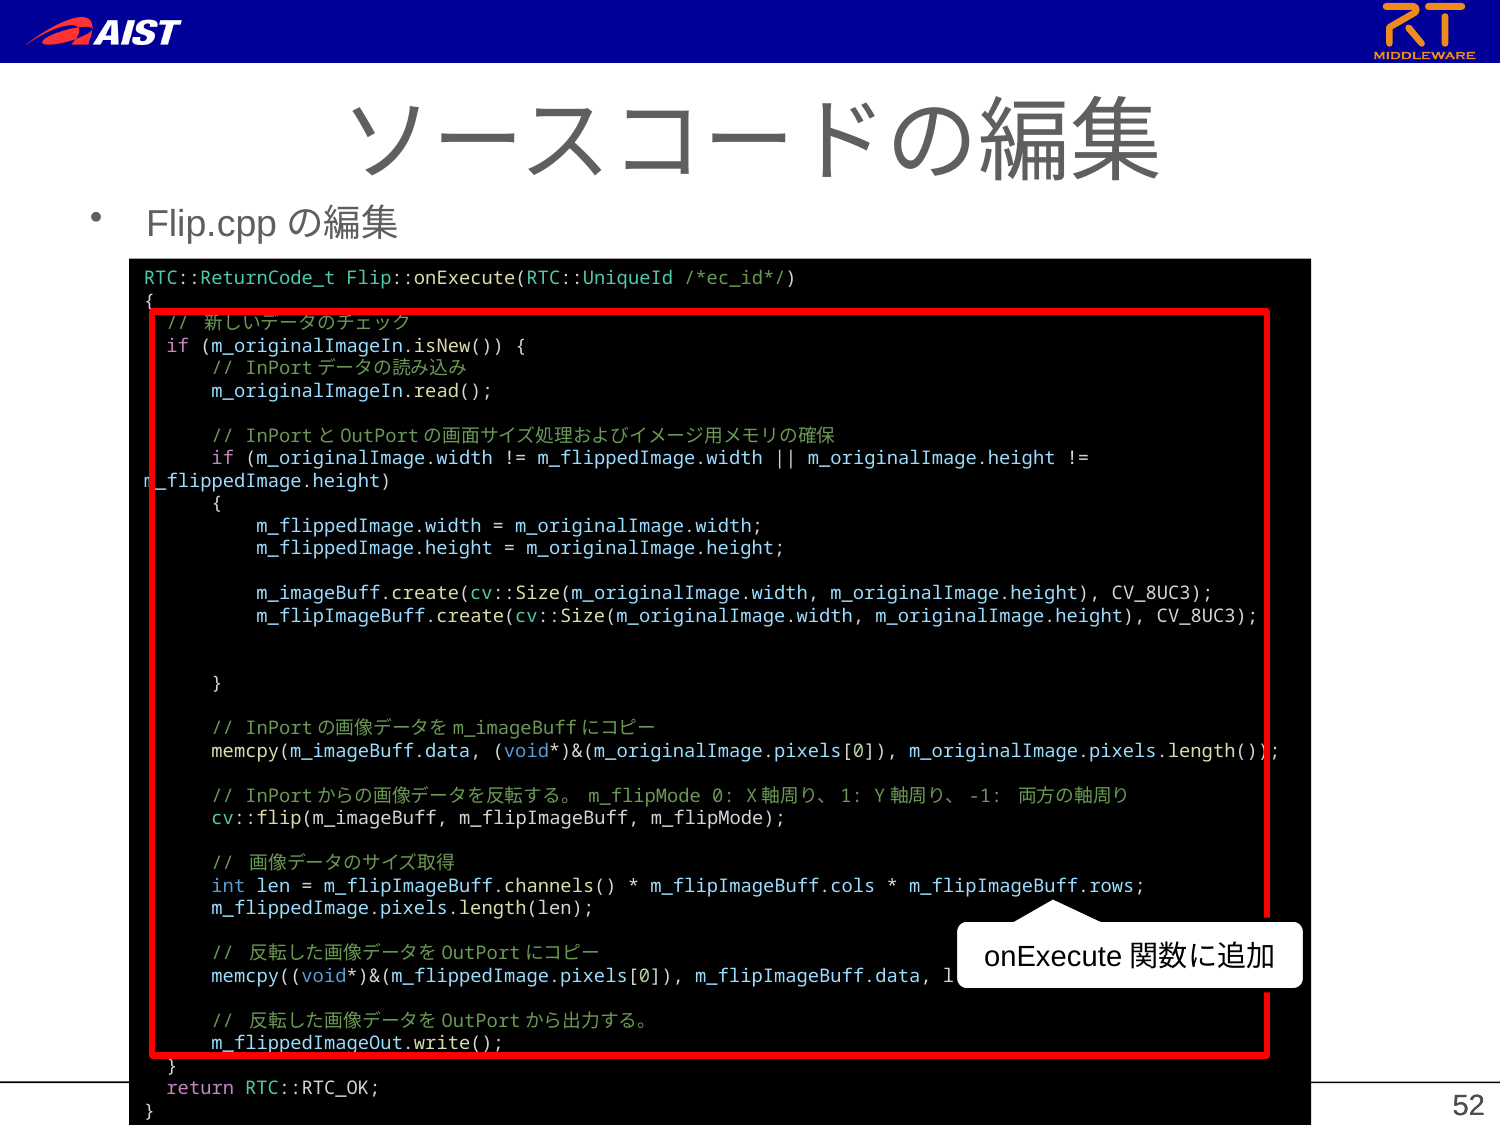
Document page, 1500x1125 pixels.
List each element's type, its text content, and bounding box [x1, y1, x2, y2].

text_box onExecute関数に追加 [952, 895, 1308, 993]
text_box [150, 309, 1269, 1058]
text_box 52 [1312, 1078, 1500, 1125]
text_box RTC::ReturnCode_t Flip::onExecute(RTC::UniqueId /*ec_id*/) { // 新しいデータのチェック if (m_originalImageIn.isNew()) { // InPortデータの読み込み m_originalImageIn.read(); // InPortとOutPortの画面サイズ処理およびイメージ用メモリの確保 if (m_originalImage.width != m_flippedImage.width || m_originalImage.height != m_flippedImage.height) { m_flippedImage.width = m_originalImage.width; m_flippedImage.height = m_originalImage.height; m_imageBuff.create(cv::Size(m_originalImage.width, m_originalImage.height), CV_8UC3); m_flipImageBuff.create(cv::Size(m_originalImage.width, m_originalImage.height), CV_8UC3); } // InPortの画像データをm_imageBuffにコピー memcpy(m_imageBuff.data, (void*)&(m_originalImage.pixels[0]), m_originalImage.pixels.length()); // InPortからの画像データを反転する。 m_flipMode 0: X軸周り、1: Y軸周り、-1: 両方の軸周り cv::flip(m_imageBuff, m_flipImageBuff, m_flipMode); // 画像データのサイズ取得 int len = m_flipImageBuff.channels() * m_flipImageBuff.cols * m_flipImageBuff.rows; m_flippedImage.pixels.length(len); // 反転した画像データをOutPortにコピー memcpy((void*)&(m_flippedImage.pixels[0]), m_flipImageBuff.data, len); // 反転した画像データをOutPortから出力する。 m_flippedImageOut.write(); } return RTC::RTC_OK; } [129, 258, 1312, 1125]
text_box Flip.cppの編集 [74, 200, 1407, 497]
picture [0, 0, 1500, 63]
title ソースコードの編集 [29, 66, 1474, 208]
